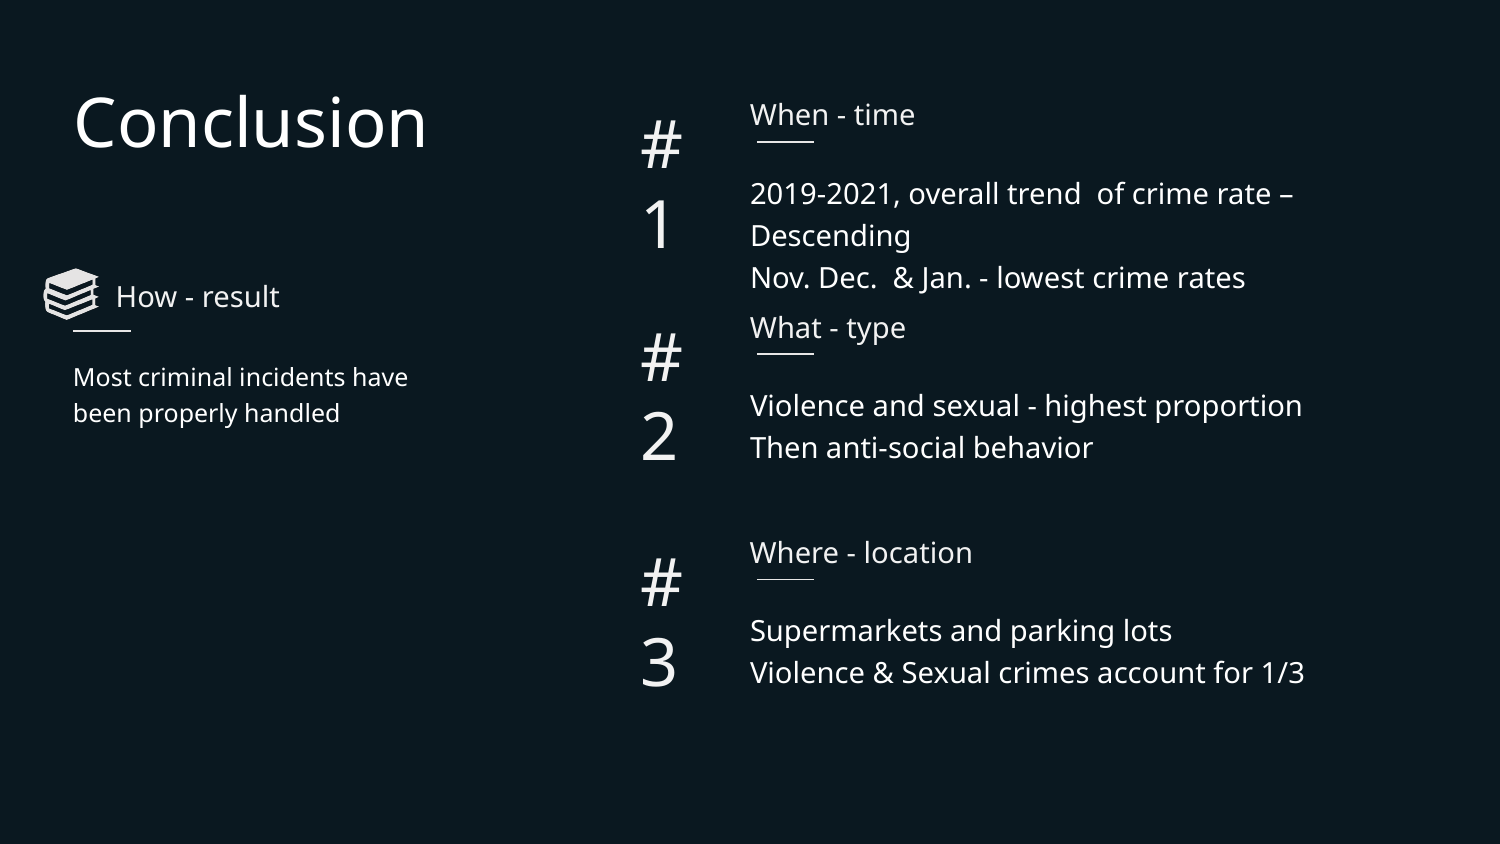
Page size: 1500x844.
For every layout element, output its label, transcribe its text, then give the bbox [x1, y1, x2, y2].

title Conclusion [62, 78, 446, 173]
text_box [36, 270, 484, 433]
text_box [625, 526, 1451, 695]
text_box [625, 89, 1451, 297]
picture [40, 263, 102, 325]
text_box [625, 301, 1451, 470]
